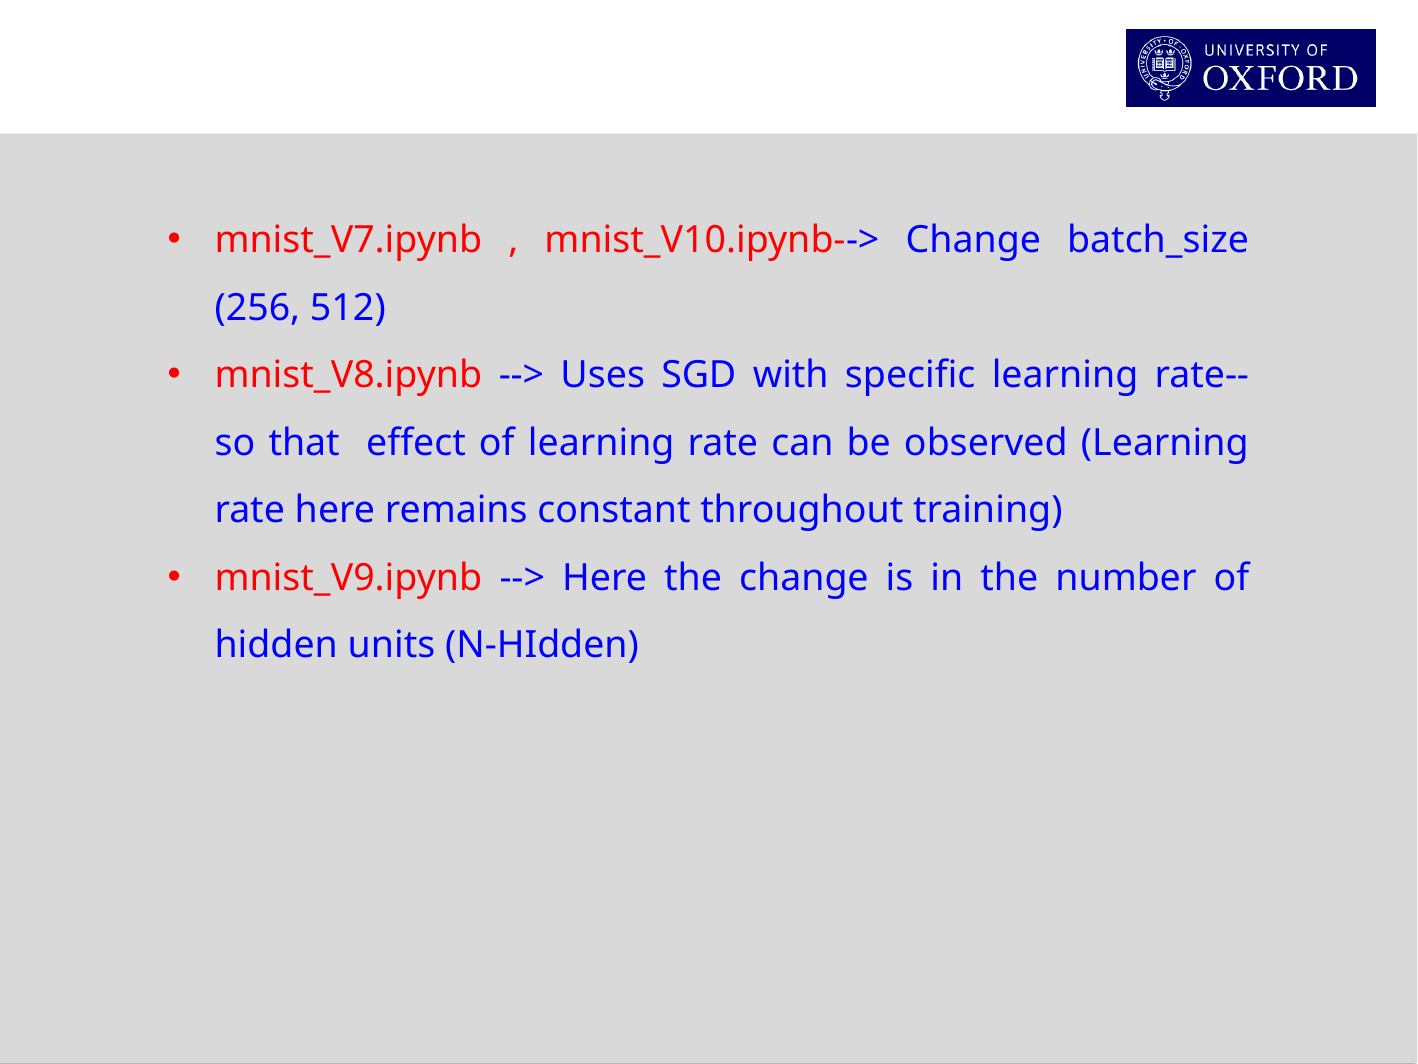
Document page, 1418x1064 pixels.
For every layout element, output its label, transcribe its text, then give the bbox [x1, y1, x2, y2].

text_box mnist_V7.ipynb , mnist_V10.ipynb--> Change batch_size (256, 512) mnist_V8.ipynb --> Uses SGD with specific learning rate-- so that effect of learning rate can be observed (Learning rate here remains constant throughout training) mnist_V9.ipynb --> Here the change is in the number of hidden units (N-HIdden) [153, 185, 1265, 808]
picture [1126, 29, 1376, 107]
